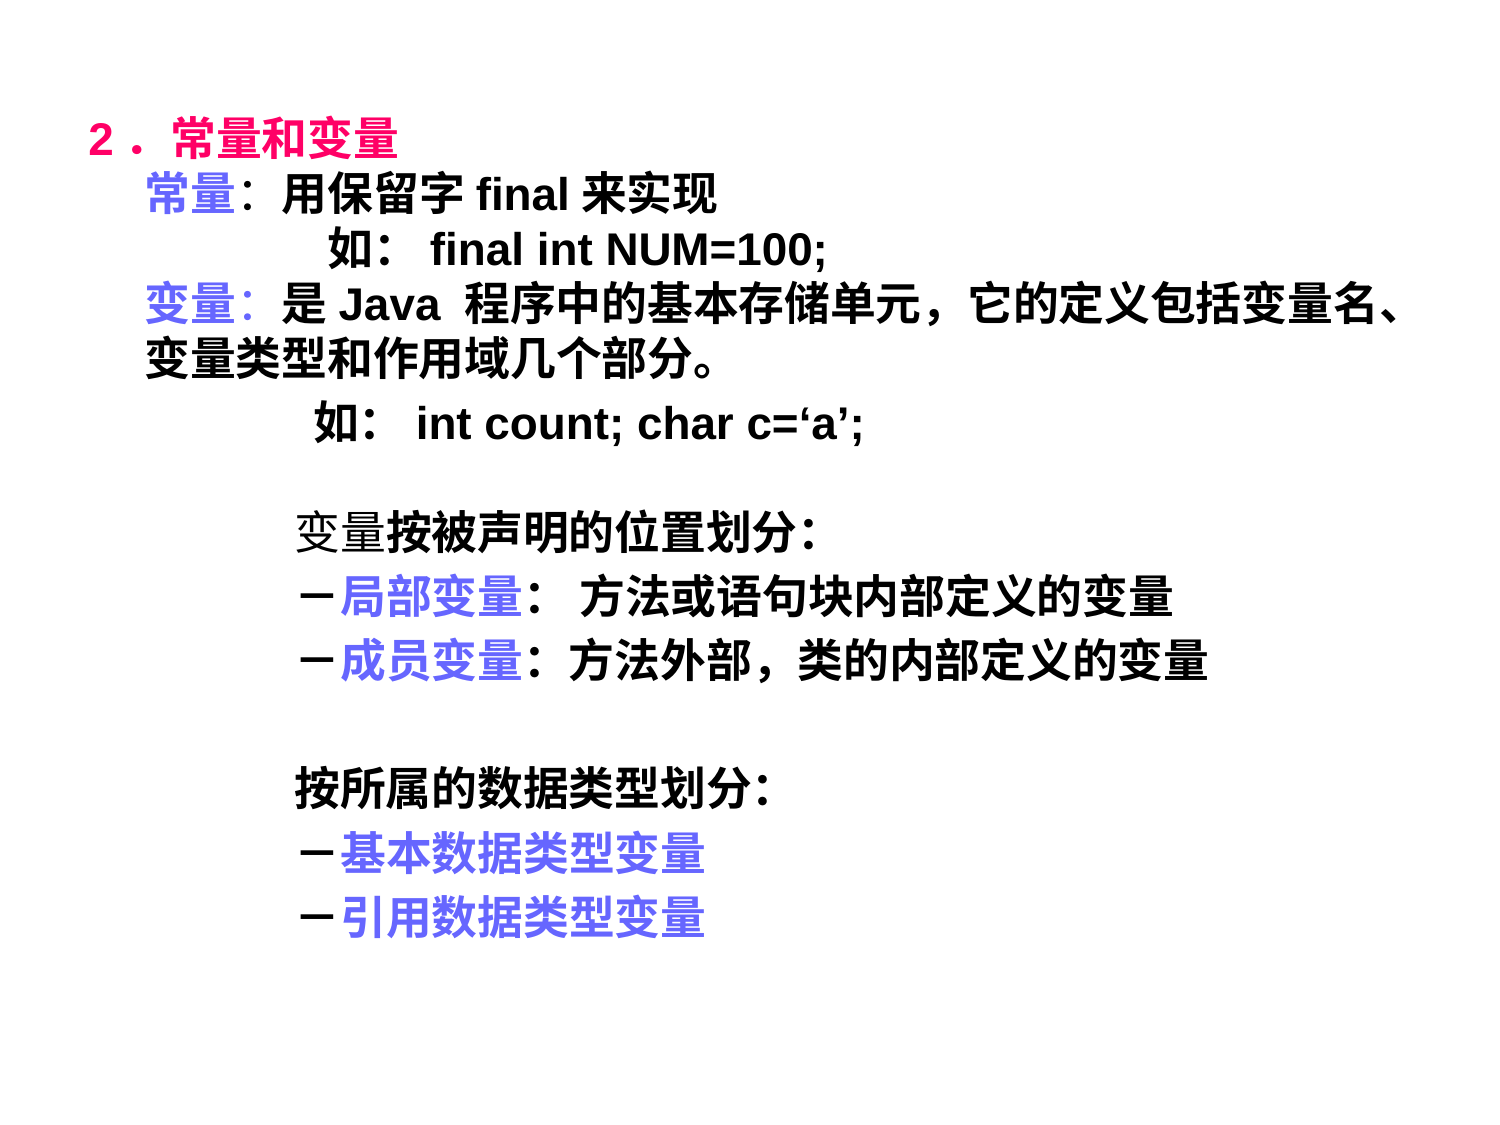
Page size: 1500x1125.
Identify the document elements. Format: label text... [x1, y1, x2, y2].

list 2．常量和变量 常量：用保留字final来实现 如：final int NUM=100; 变量：是Java 程序中的基本存储单元，它的定义包括变量名、变量类型和作用域几个部分。 如：int count; char c=‘a’; 变量按被声明的位置划分： －局部变量： 方法或语句块内部定义的变量 －成员变量：方法外部，类的内部定义的变量 按所属的数据类型划分： －基本数据类型变量 －引用数据类型变量 [73, 101, 1424, 1024]
